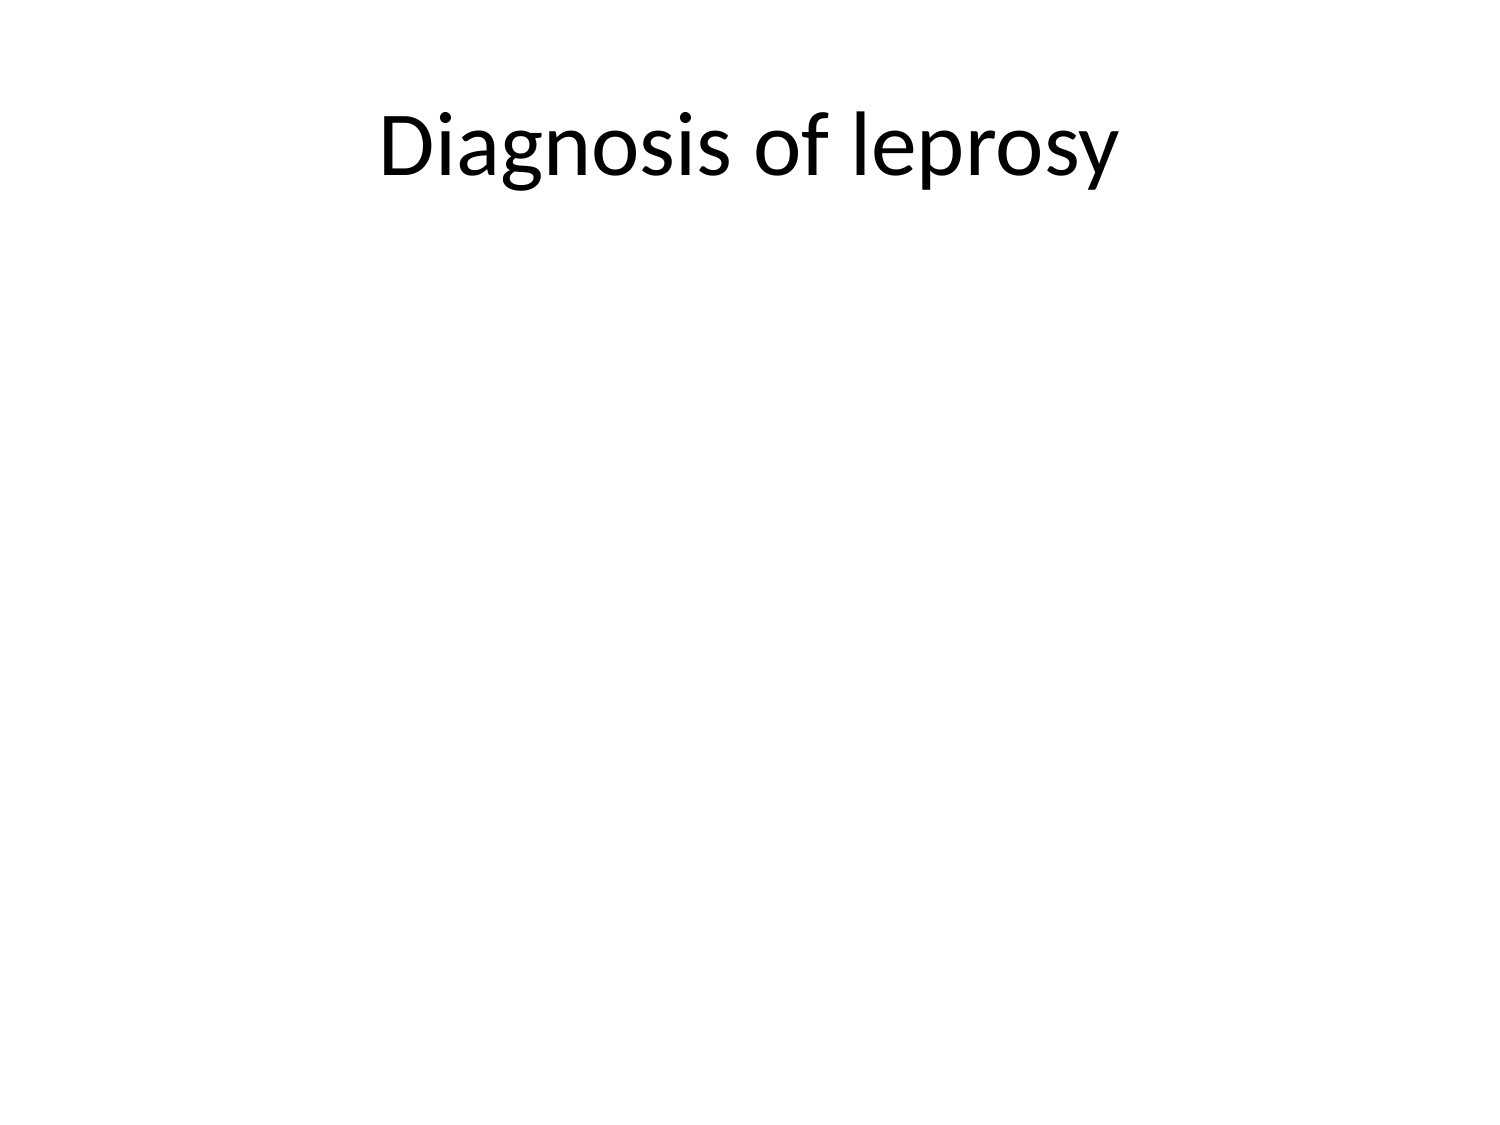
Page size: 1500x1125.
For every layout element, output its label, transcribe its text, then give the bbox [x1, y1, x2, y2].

title Diagnosis of leprosy [75, 45, 1425, 233]
